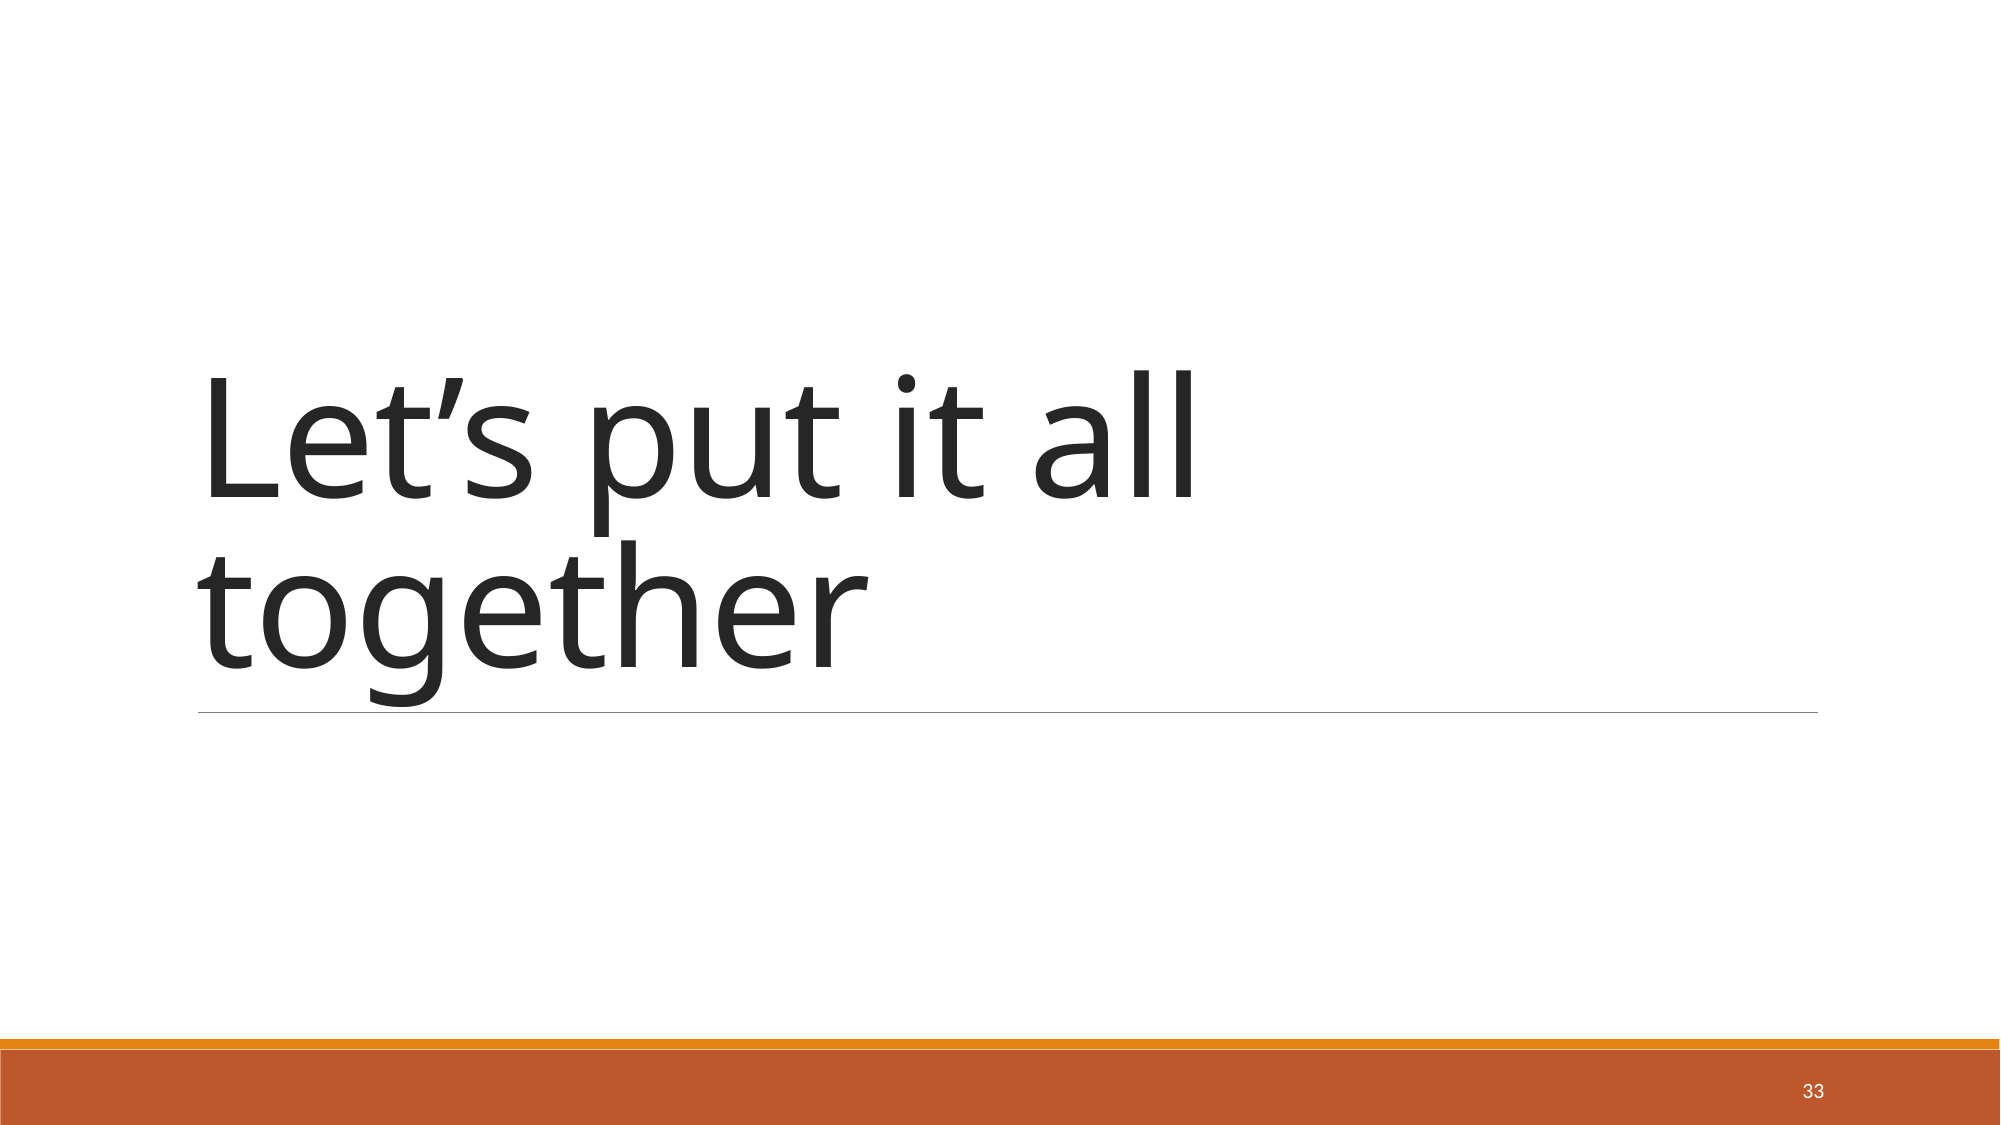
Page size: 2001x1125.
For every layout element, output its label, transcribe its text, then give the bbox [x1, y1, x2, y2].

title Let’s put it all together [180, 124, 1830, 710]
slide_number 33 [1624, 1059, 1840, 1120]
